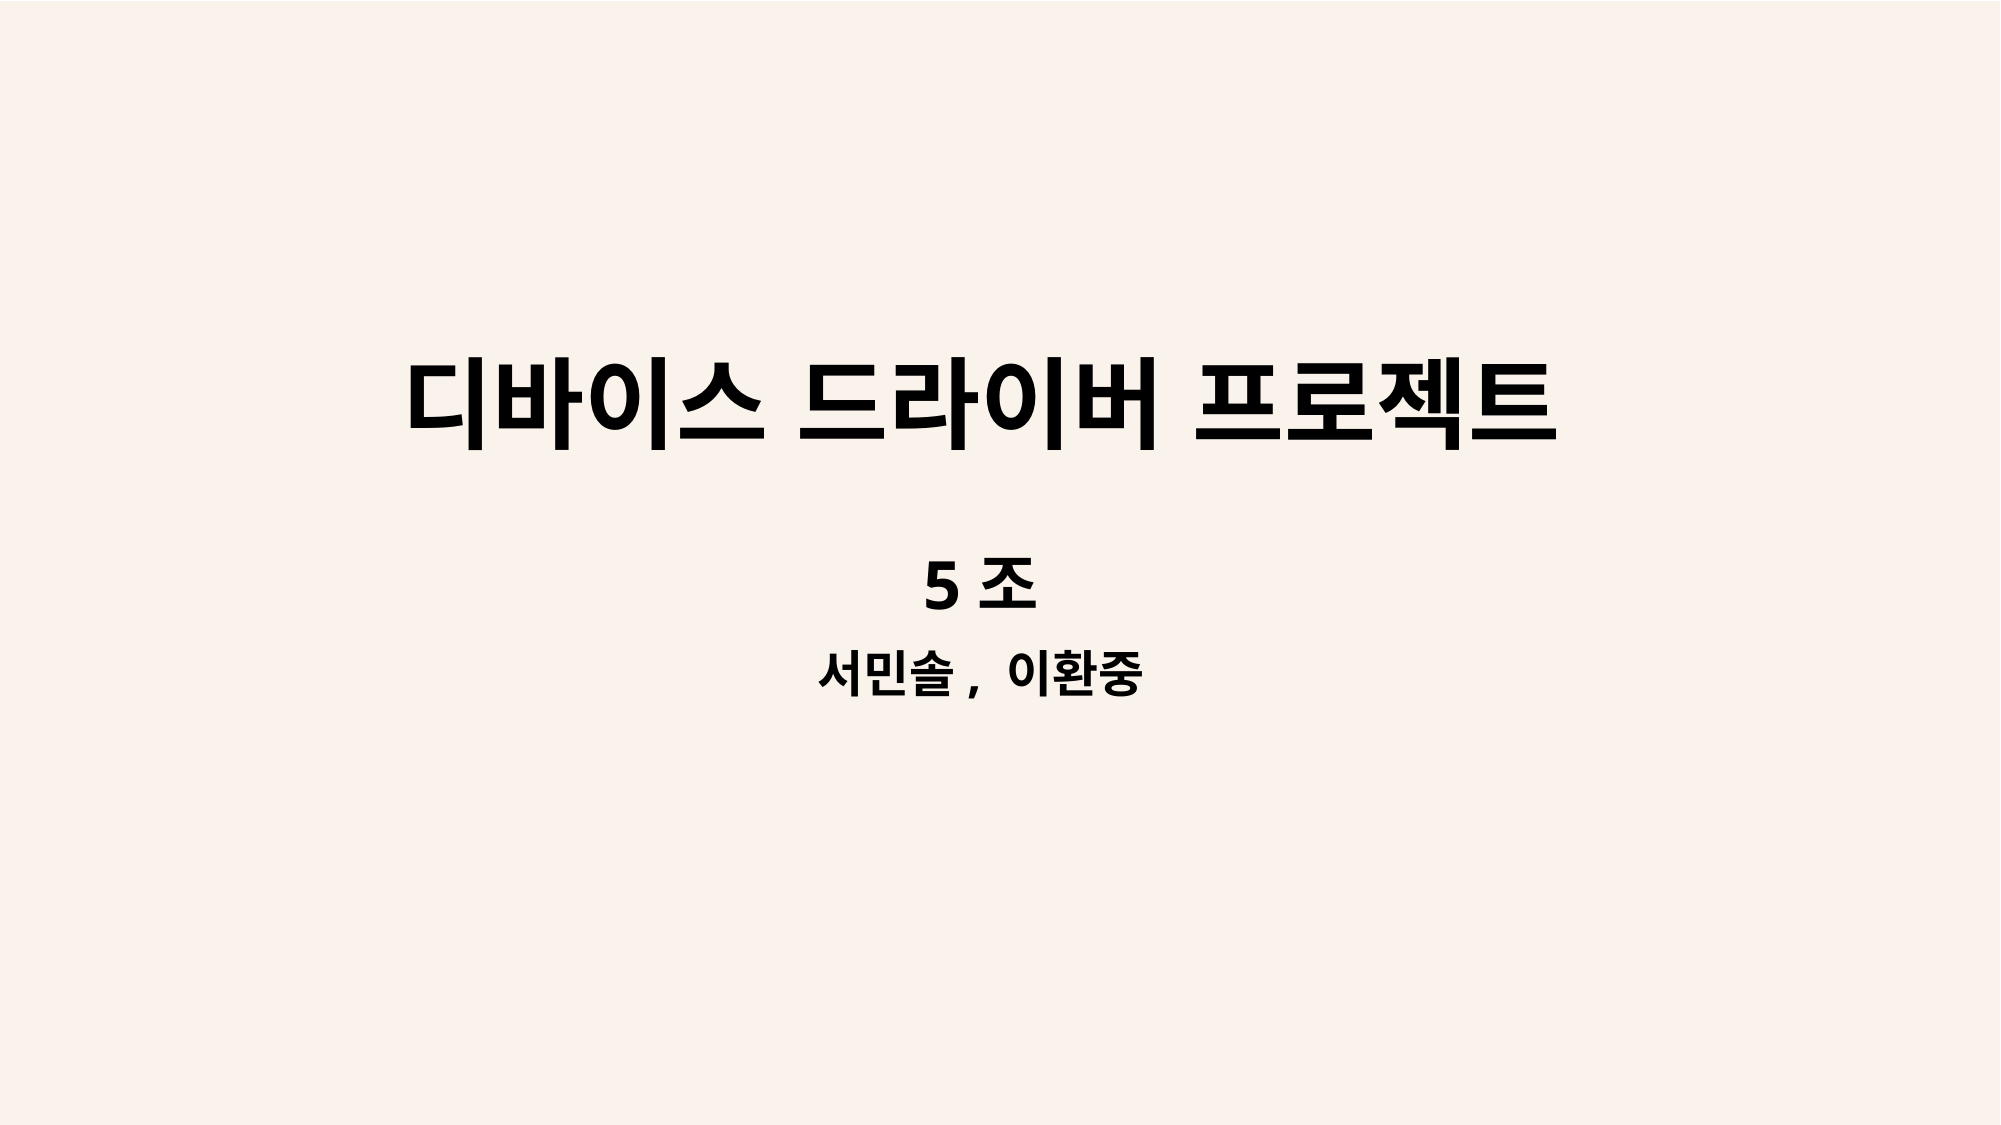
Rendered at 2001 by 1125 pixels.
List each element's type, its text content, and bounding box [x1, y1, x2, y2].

text_box 서민솔, 이환중 [641, 635, 1321, 710]
text_box 5조 [908, 535, 1054, 630]
text_box 디바이스 드라이버 프로젝트 [386, 334, 1576, 469]
